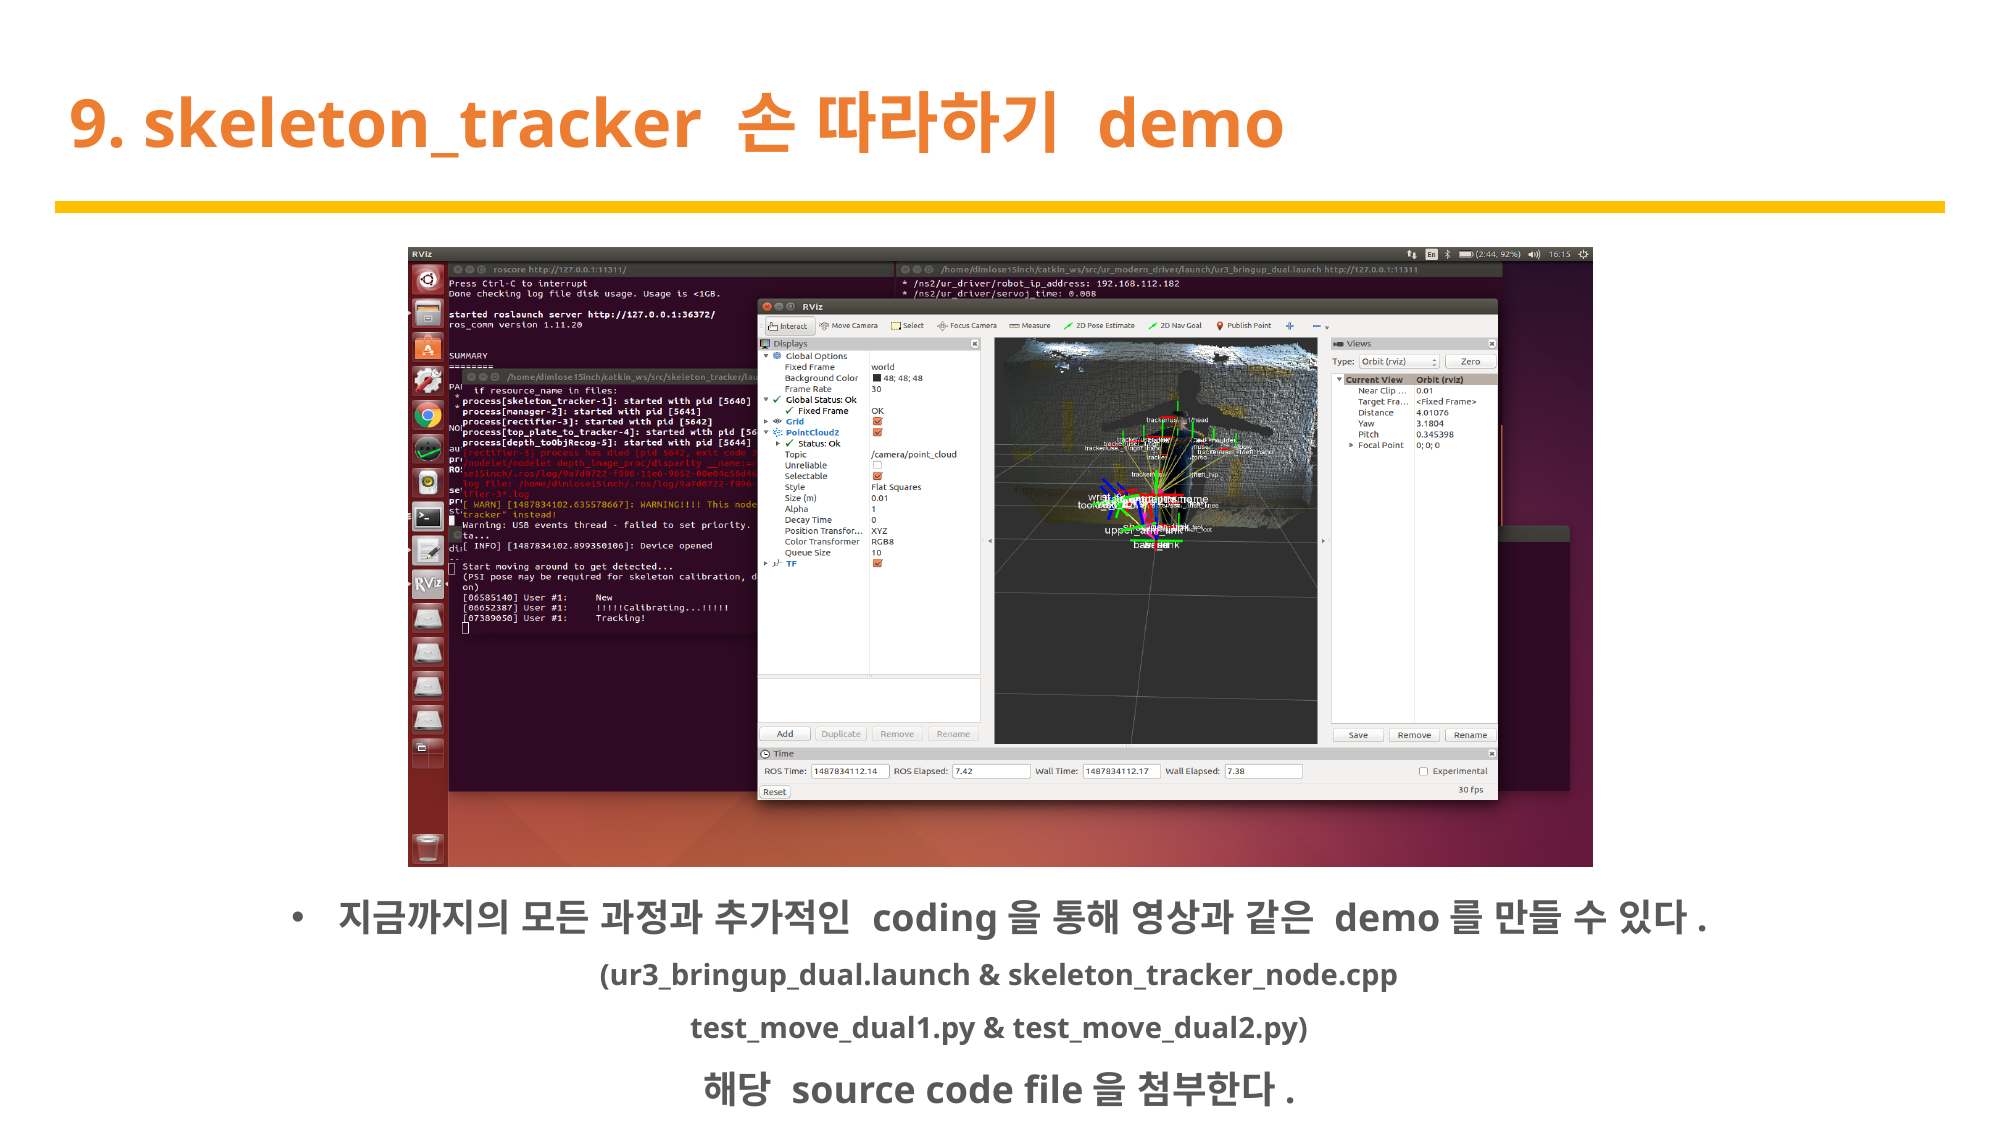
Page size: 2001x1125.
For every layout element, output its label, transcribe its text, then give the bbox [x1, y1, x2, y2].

picture [408, 247, 1593, 867]
text_box 지금까지의 모든 과정과 추가적인 coding을 통해 영상과 같은 demo를 만들 수 있다. (ur3_bringup_dual.launch & skeleton_tracker_node.cpp test_move_dual1.py & test_move_dual2.py) 해당 source code file을 첨부한다. [0, 864, 2000, 1119]
text_box 9. skeleton_tracker 손 따라하기 demo [54, 73, 1927, 168]
